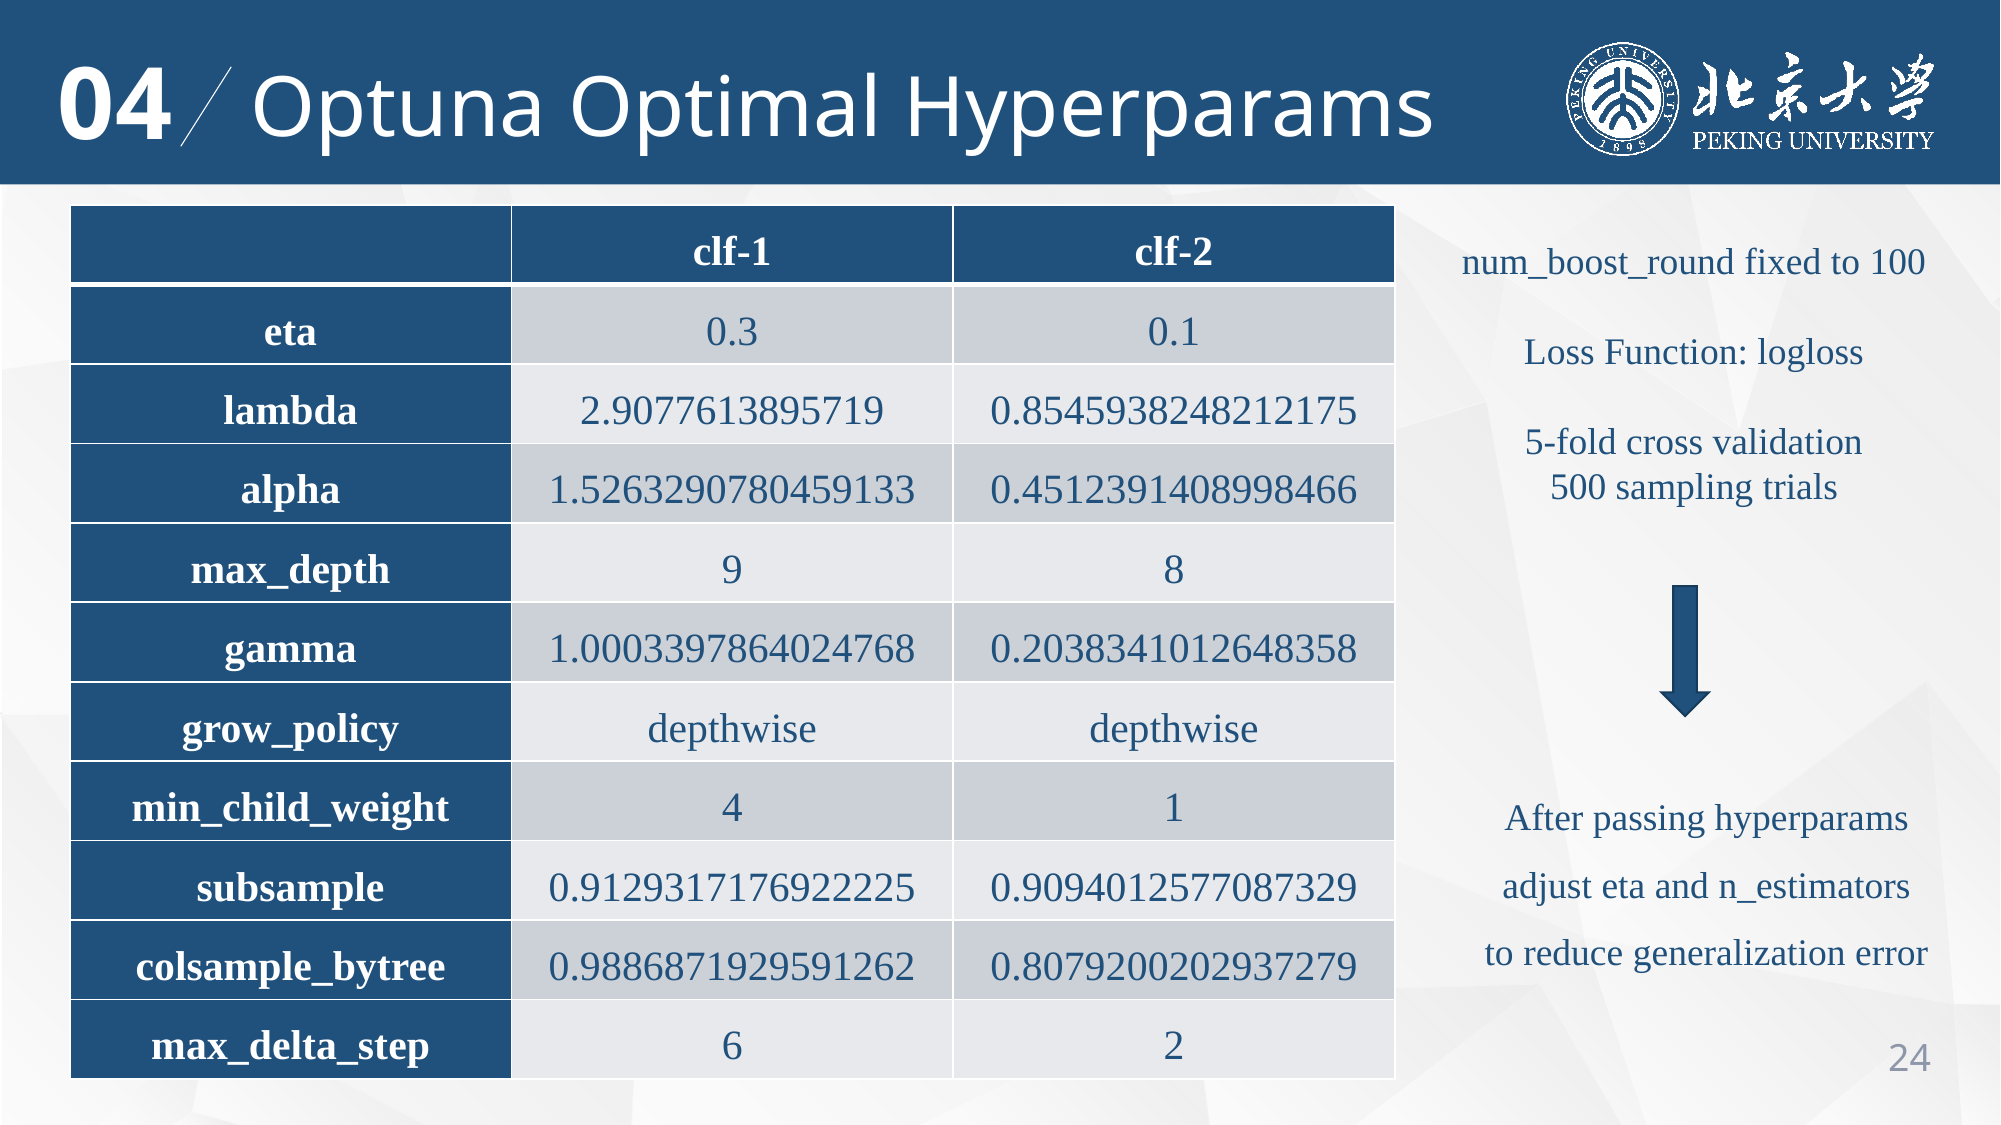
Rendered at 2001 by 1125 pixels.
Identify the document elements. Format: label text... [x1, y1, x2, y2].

table_cell min_child_weight [71, 762, 511, 840]
table_cell max_delta_step [71, 1000, 511, 1078]
table_cell 0.8079200202937279 [954, 921, 1394, 999]
table_cell max_depth [71, 524, 511, 601]
text_box [1658, 585, 1712, 718]
table_cell depthwise [954, 683, 1394, 760]
table_cell 0.3 [512, 287, 952, 363]
table_cell 4 [512, 762, 952, 840]
table_header [71, 206, 511, 282]
table_cell gamma [71, 603, 511, 681]
table_cell 2.9077613895719 [512, 365, 952, 443]
table_cell 0.4512391408998466 [954, 444, 1394, 522]
table_cell 0.8545938248212175 [954, 365, 1394, 443]
table_header clf-1 [512, 206, 952, 282]
picture [1566, 42, 1934, 156]
table_cell 1.0003397864024768 [512, 603, 952, 681]
table_cell 8 [954, 524, 1394, 601]
table_cell 0.2038341012648358 [954, 603, 1394, 681]
text_box After passing hyperparams adjust eta and n_estimators to reduce generalization error [1469, 763, 1944, 981]
table_cell 1 [954, 762, 1394, 840]
table_cell 0.9129317176922225 [512, 841, 952, 919]
table_cell grow_policy [71, 683, 511, 760]
text_box num_boost_round fixed to 100 Loss Function: logloss 5-fold cross validation 500 sampling trials [1447, 229, 1941, 514]
picture [0, 0, 2001, 1125]
table_cell alpha [71, 444, 511, 522]
table_cell 0.9094012577087329 [954, 841, 1394, 919]
table_cell 6 [512, 1000, 952, 1078]
table_cell subsample [71, 841, 511, 919]
slide_number 24 [1496, 1023, 1947, 1095]
table_header clf-2 [954, 206, 1394, 282]
table_cell lambda [71, 365, 511, 443]
table_cell 0.9886871929591262 [512, 921, 952, 999]
list 04 [43, 45, 204, 212]
list Optuna Optimal Hyperparams [235, 57, 1520, 139]
table_cell 9 [512, 524, 952, 601]
table_cell 1.5263290780459133 [512, 444, 952, 522]
table_cell 2 [954, 1000, 1394, 1078]
table_cell colsample_bytree [71, 921, 511, 999]
table_cell eta [71, 287, 511, 363]
table_cell depthwise [512, 683, 952, 760]
table_cell 0.1 [954, 287, 1394, 363]
